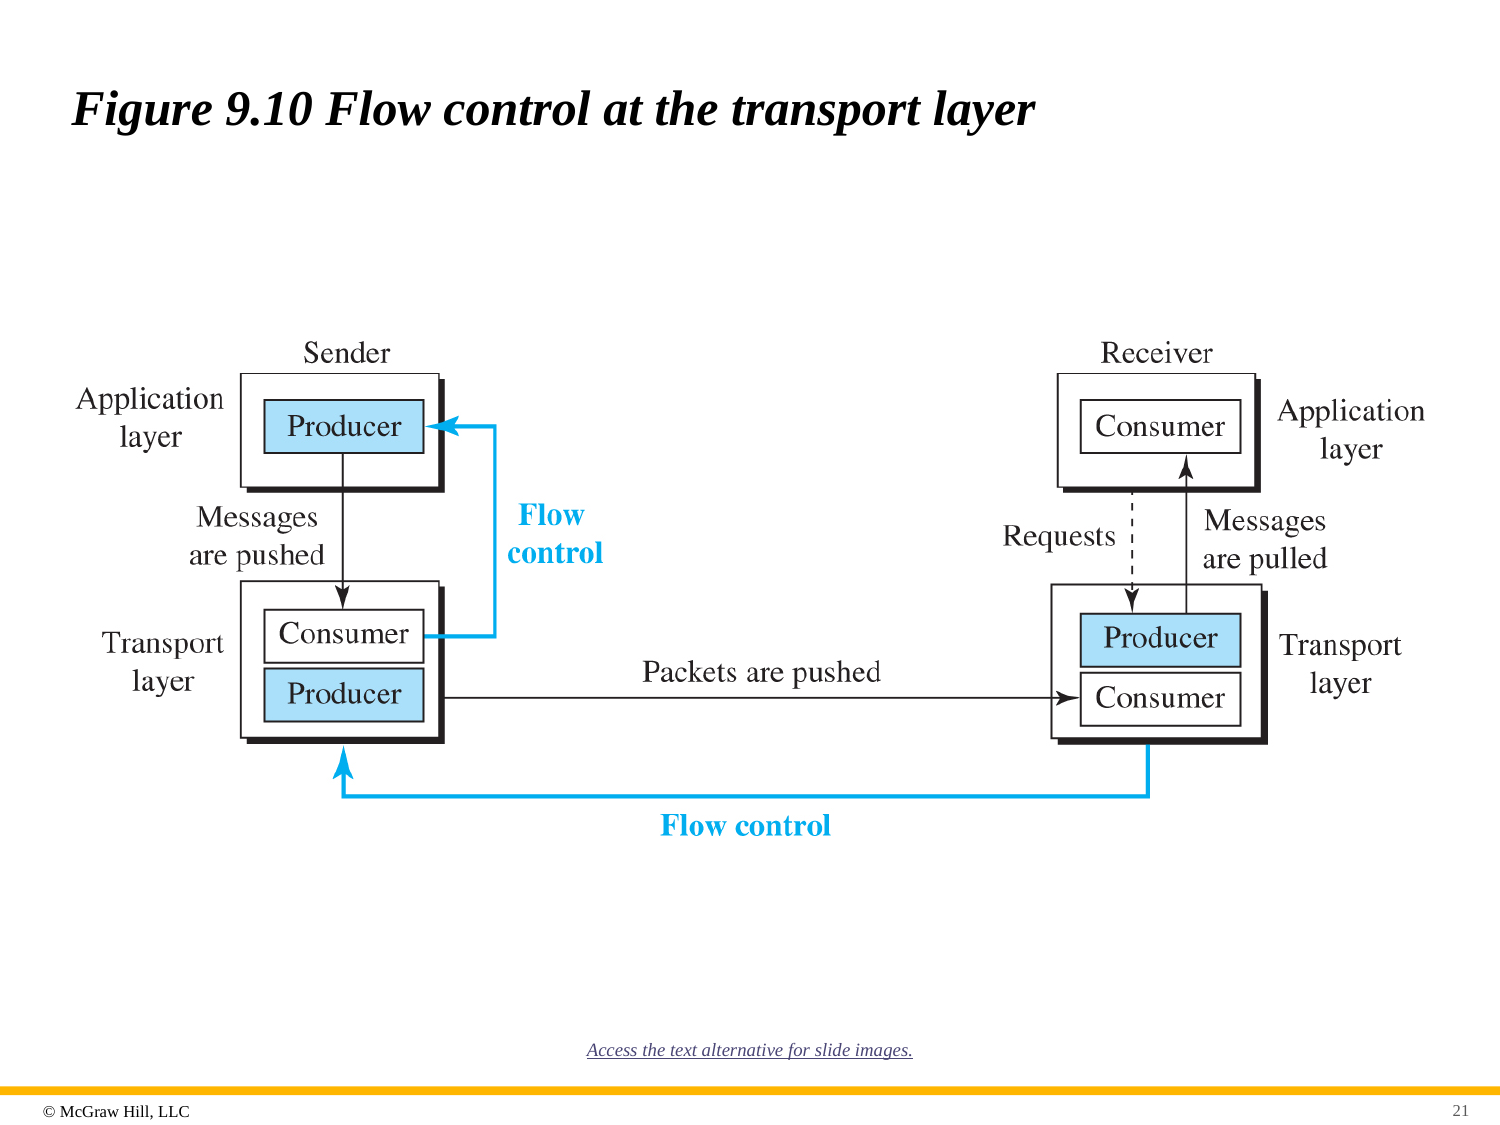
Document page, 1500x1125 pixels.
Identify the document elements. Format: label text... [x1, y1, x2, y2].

slide_number 21 [1418, 1096, 1477, 1123]
picture [74, 336, 1425, 848]
title Figure 9.10 Flow control at the transport layer [56, 50, 1444, 162]
list Access the text alternative for slide images. [525, 1033, 975, 1066]
